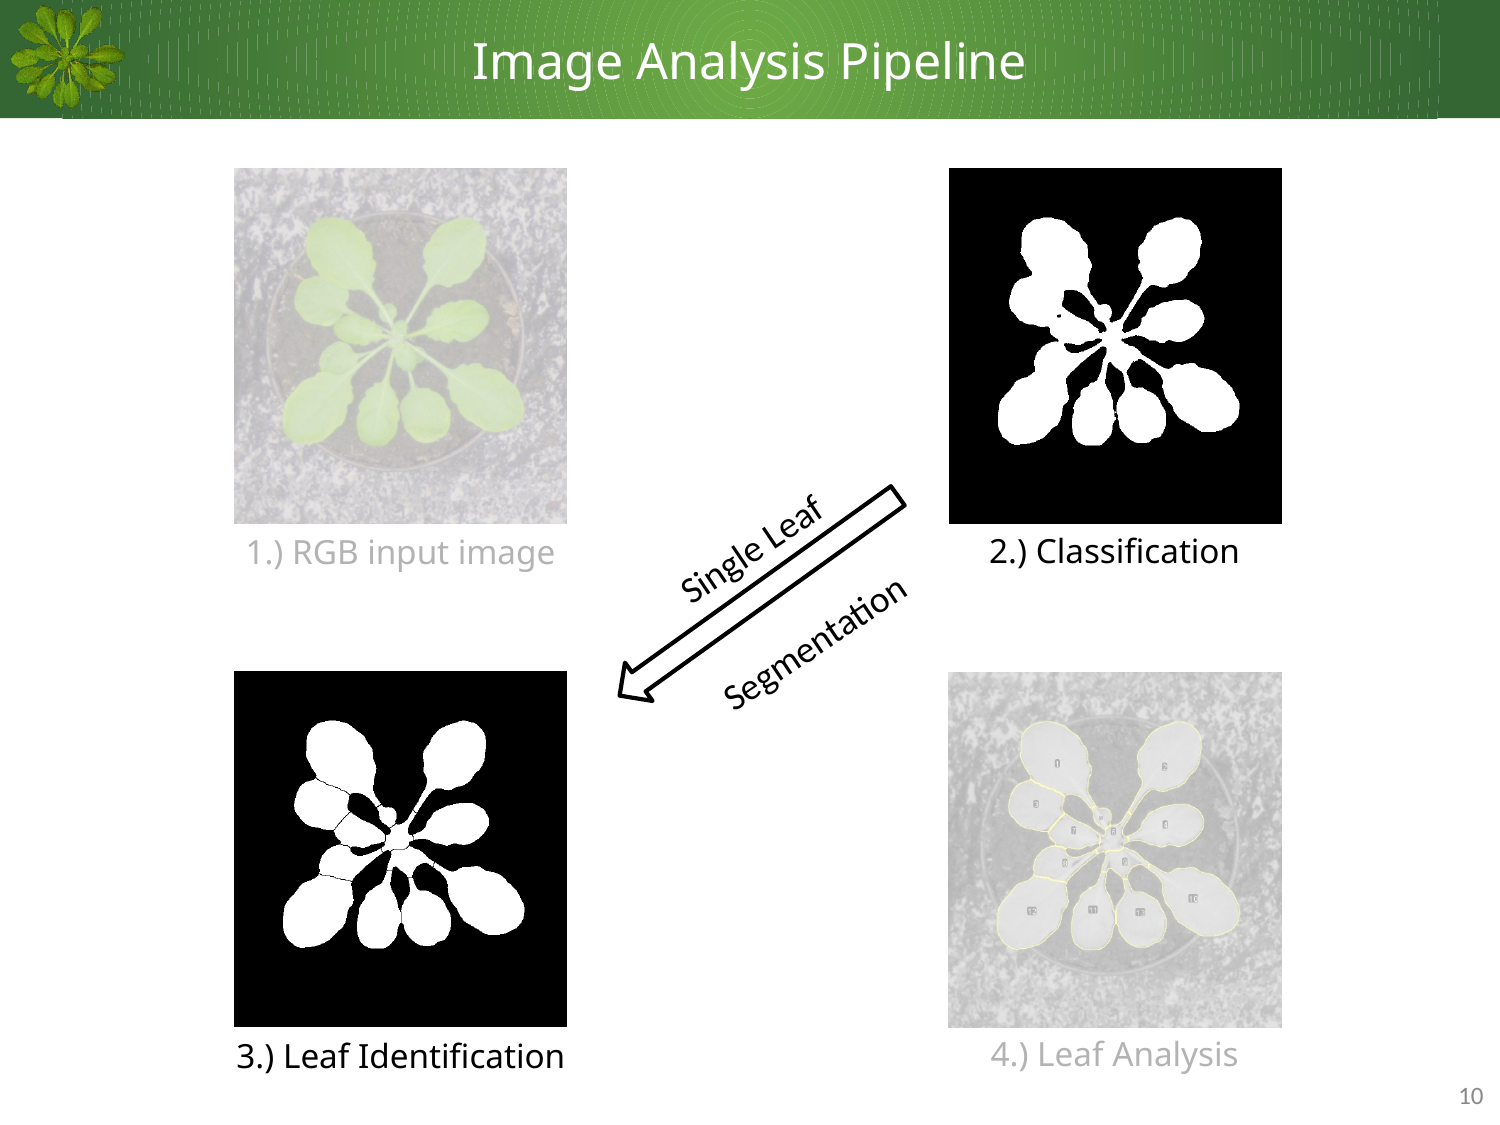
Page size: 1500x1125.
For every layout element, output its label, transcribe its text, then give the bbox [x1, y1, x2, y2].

text_box 2.) Classification [948, 531, 1281, 584]
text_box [222, 168, 580, 585]
text_box [163, 159, 601, 591]
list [948, 168, 1282, 524]
picture [234, 671, 568, 1027]
text_box [896, 661, 1334, 1093]
title Image Analysis Pipeline [0, 0, 1500, 119]
slide_number 10 [1407, 1065, 1499, 1125]
text_box 3.) Leaf Identification [203, 1027, 599, 1089]
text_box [948, 672, 1282, 1087]
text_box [587, 447, 931, 672]
